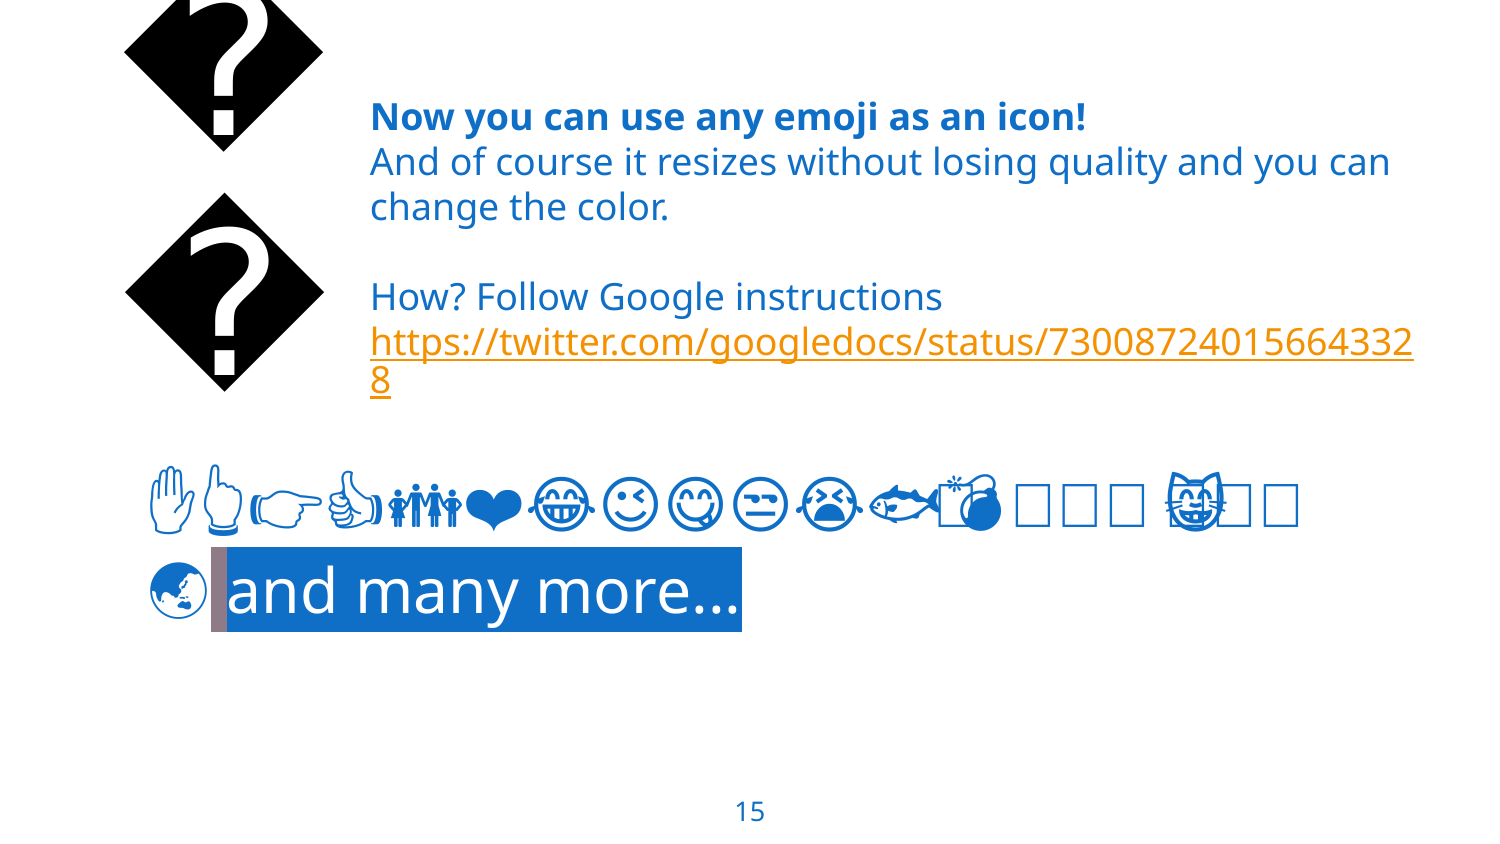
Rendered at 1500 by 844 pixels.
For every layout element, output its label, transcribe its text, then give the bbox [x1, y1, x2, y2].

text_box ✋👆👉👍👤👦👧👨👩👪💃🏃💑❤😂😉😋😒😭👶😸🐟🍒🍔💣📌📖🔨🎃🎈🎨🏈🏰🌏🔌🔑 and many more... [132, 438, 1385, 756]
slide_number 15 [705, 779, 795, 844]
text_box 😉 [106, 95, 343, 256]
text_box Now you can use any emoji as an icon! And of course it resizes without losing quality and you can change the color. How? Follow Google instructions https://twitter.com/googledocs/status/730087240156643328 [354, 78, 1451, 248]
